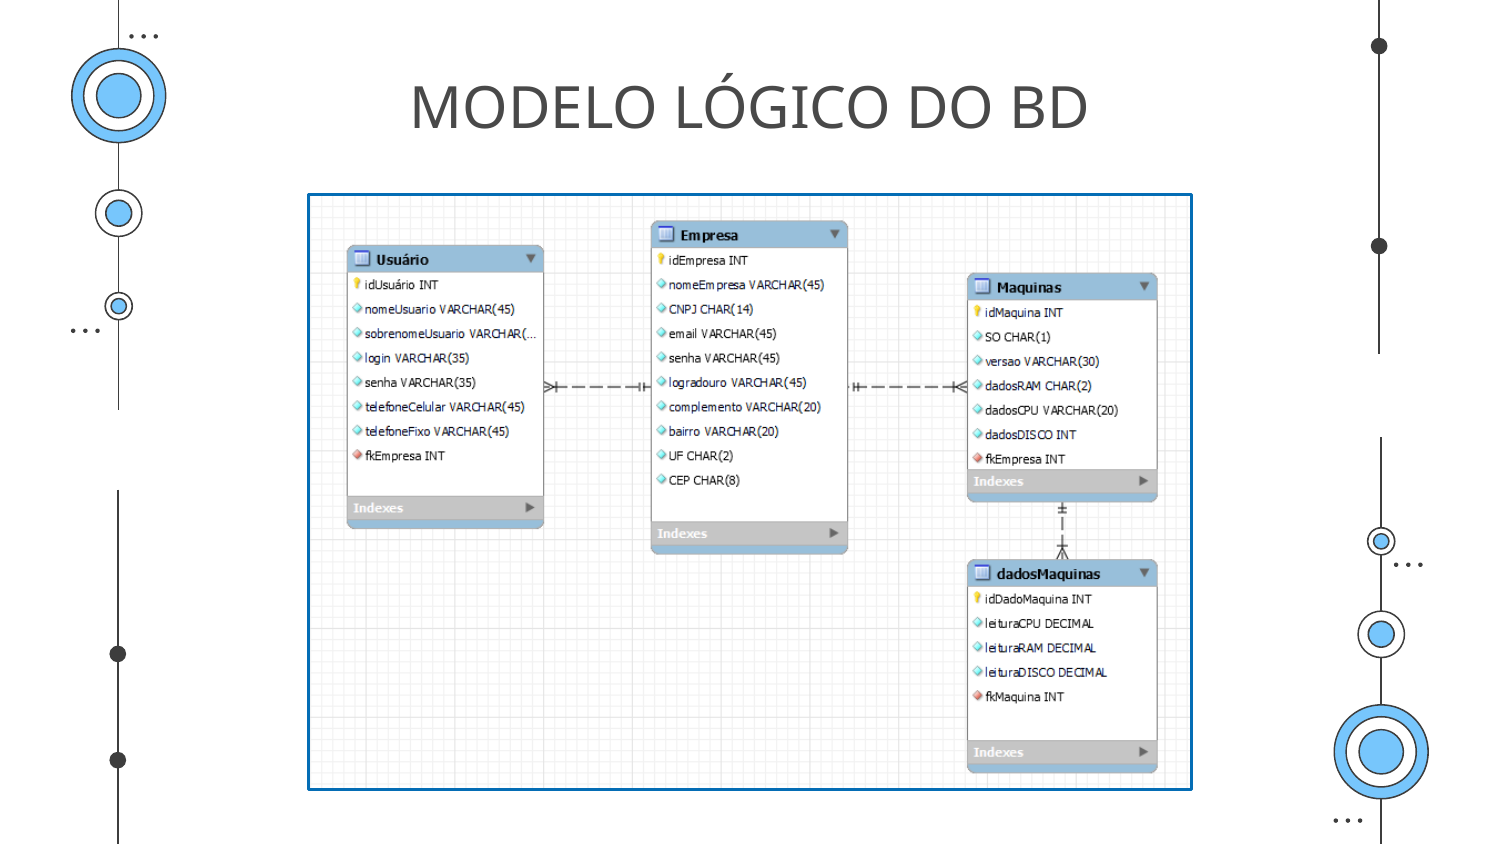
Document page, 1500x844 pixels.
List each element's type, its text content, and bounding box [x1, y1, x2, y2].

title MODELO LÓGICO DO BD [299, 55, 1201, 150]
picture [309, 196, 1191, 789]
